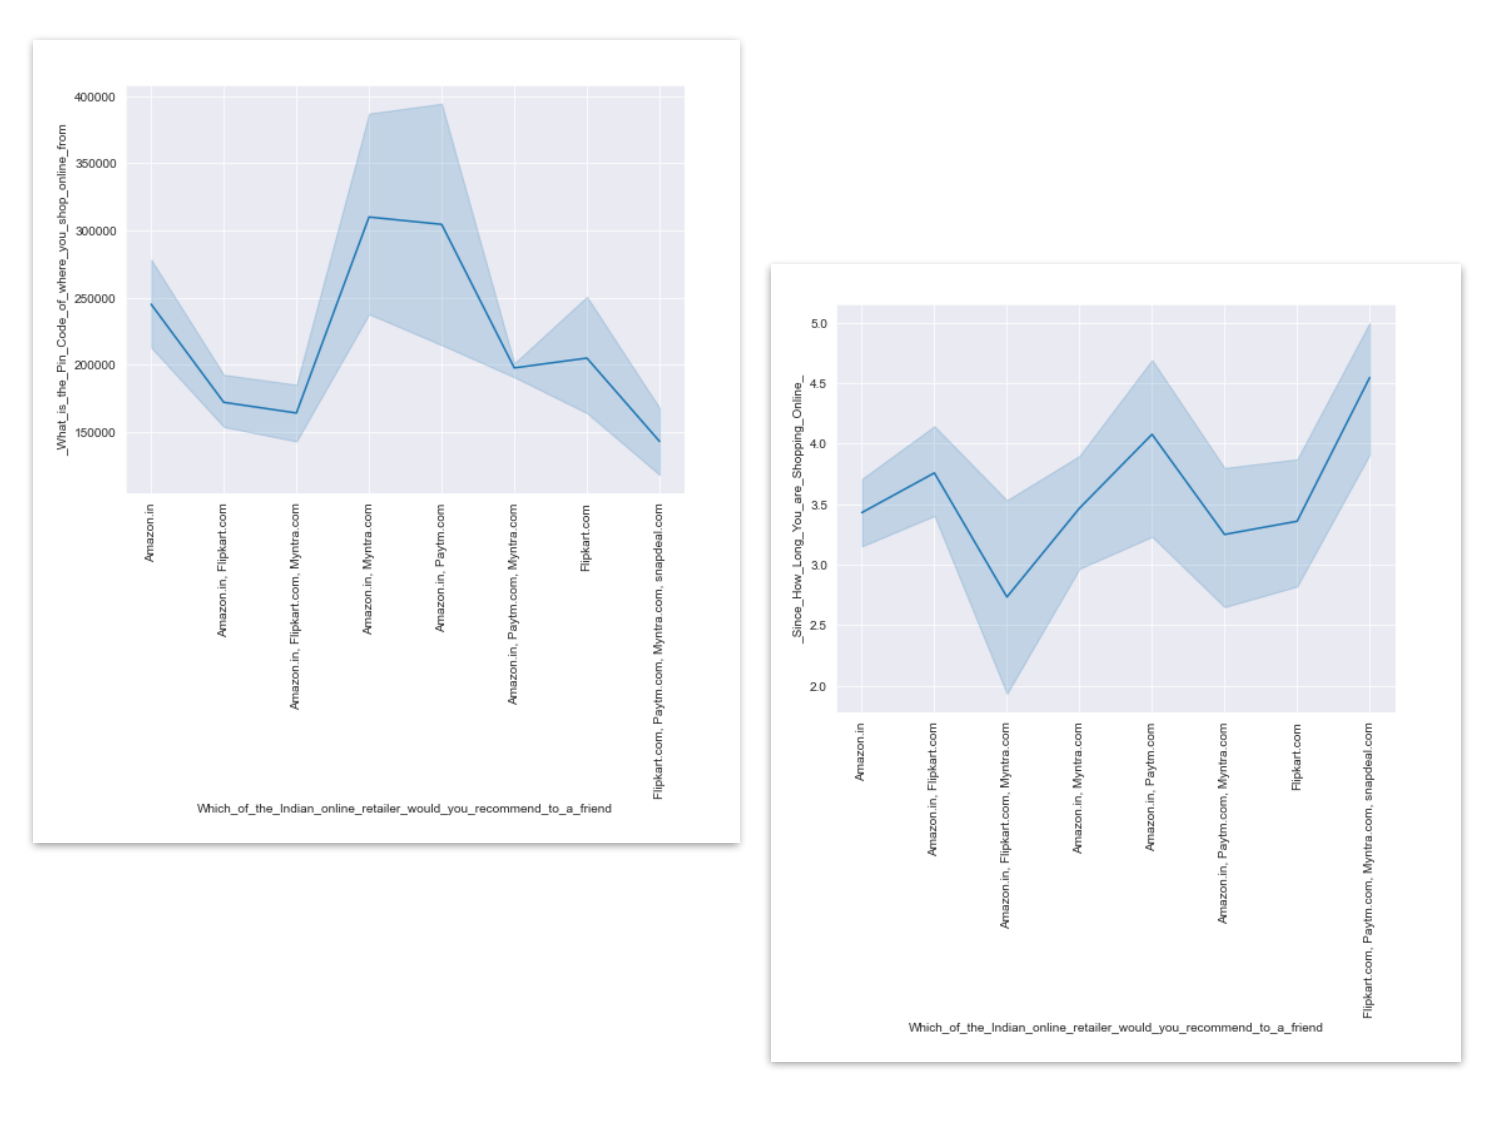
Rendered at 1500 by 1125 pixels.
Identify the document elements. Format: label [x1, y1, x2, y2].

picture [785, 278, 1447, 1049]
picture [47, 54, 726, 829]
